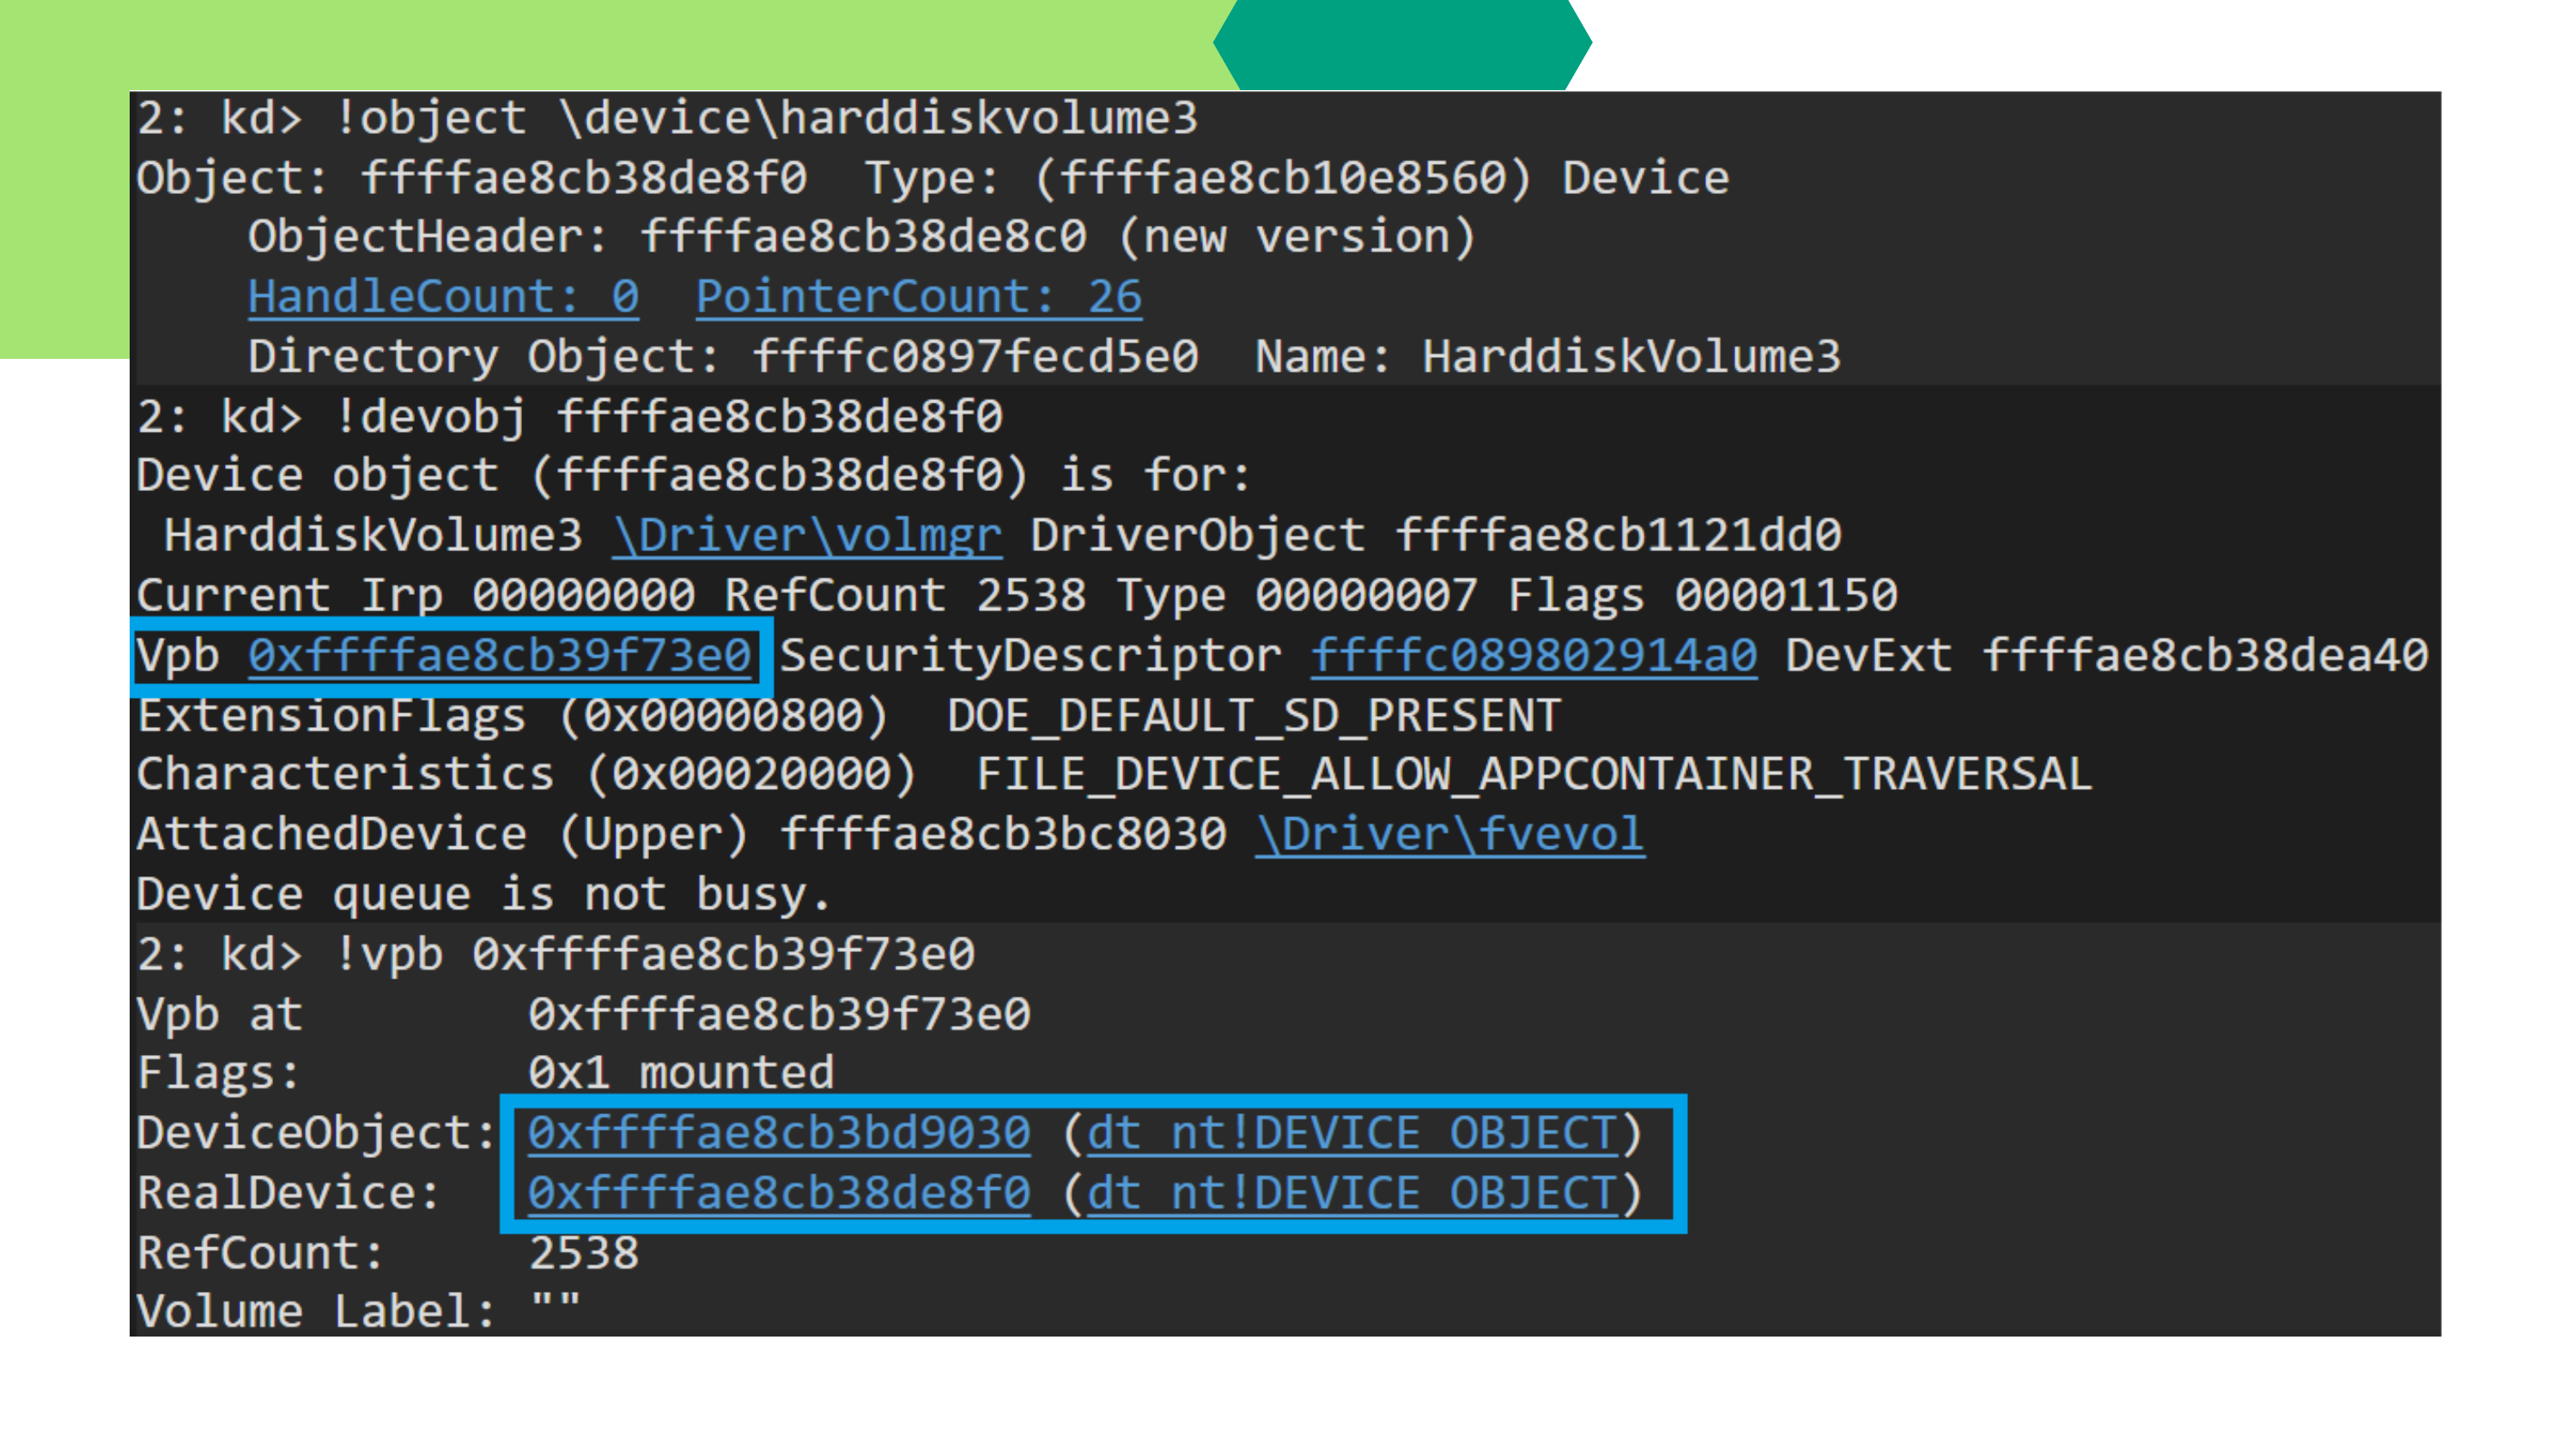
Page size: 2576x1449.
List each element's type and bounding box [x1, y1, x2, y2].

text_box [1212, 0, 1594, 88]
picture [136, 632, 759, 683]
text_box [0, 0, 1208, 360]
picture [130, 90, 2444, 1337]
